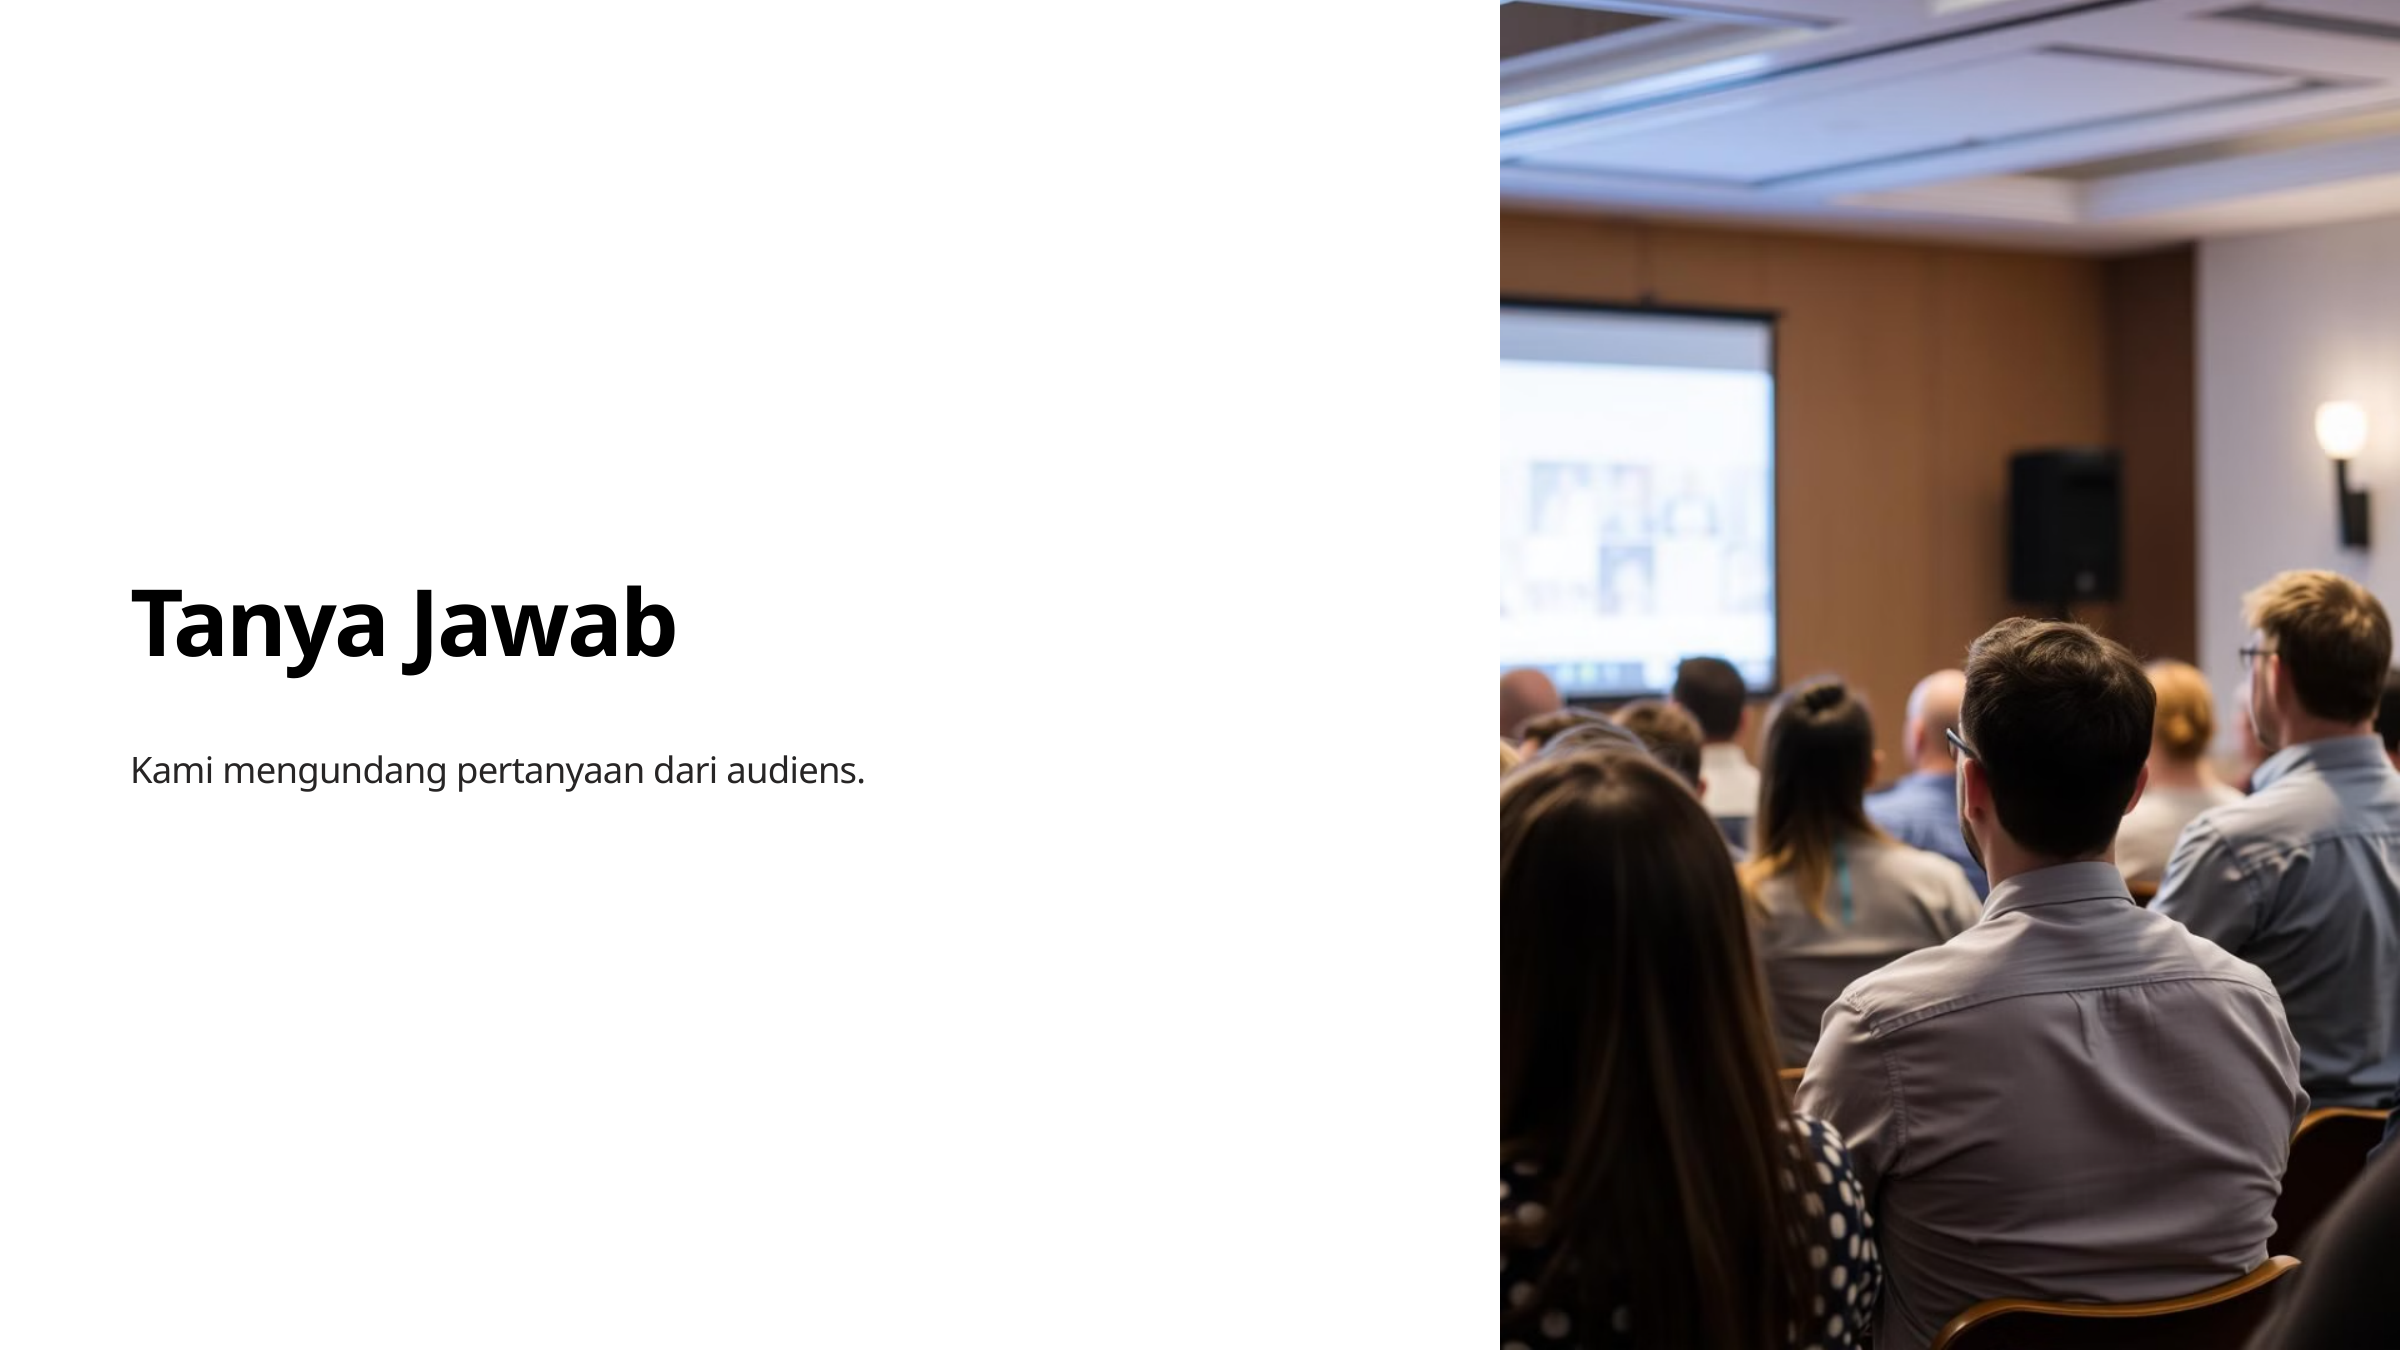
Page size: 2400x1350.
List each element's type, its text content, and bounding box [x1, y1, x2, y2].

text_box Tanya Jawab [130, 559, 1061, 676]
text_box Kami mengundang pertanyaan dari audiens. [130, 731, 1370, 791]
picture [1499, 0, 2400, 1350]
